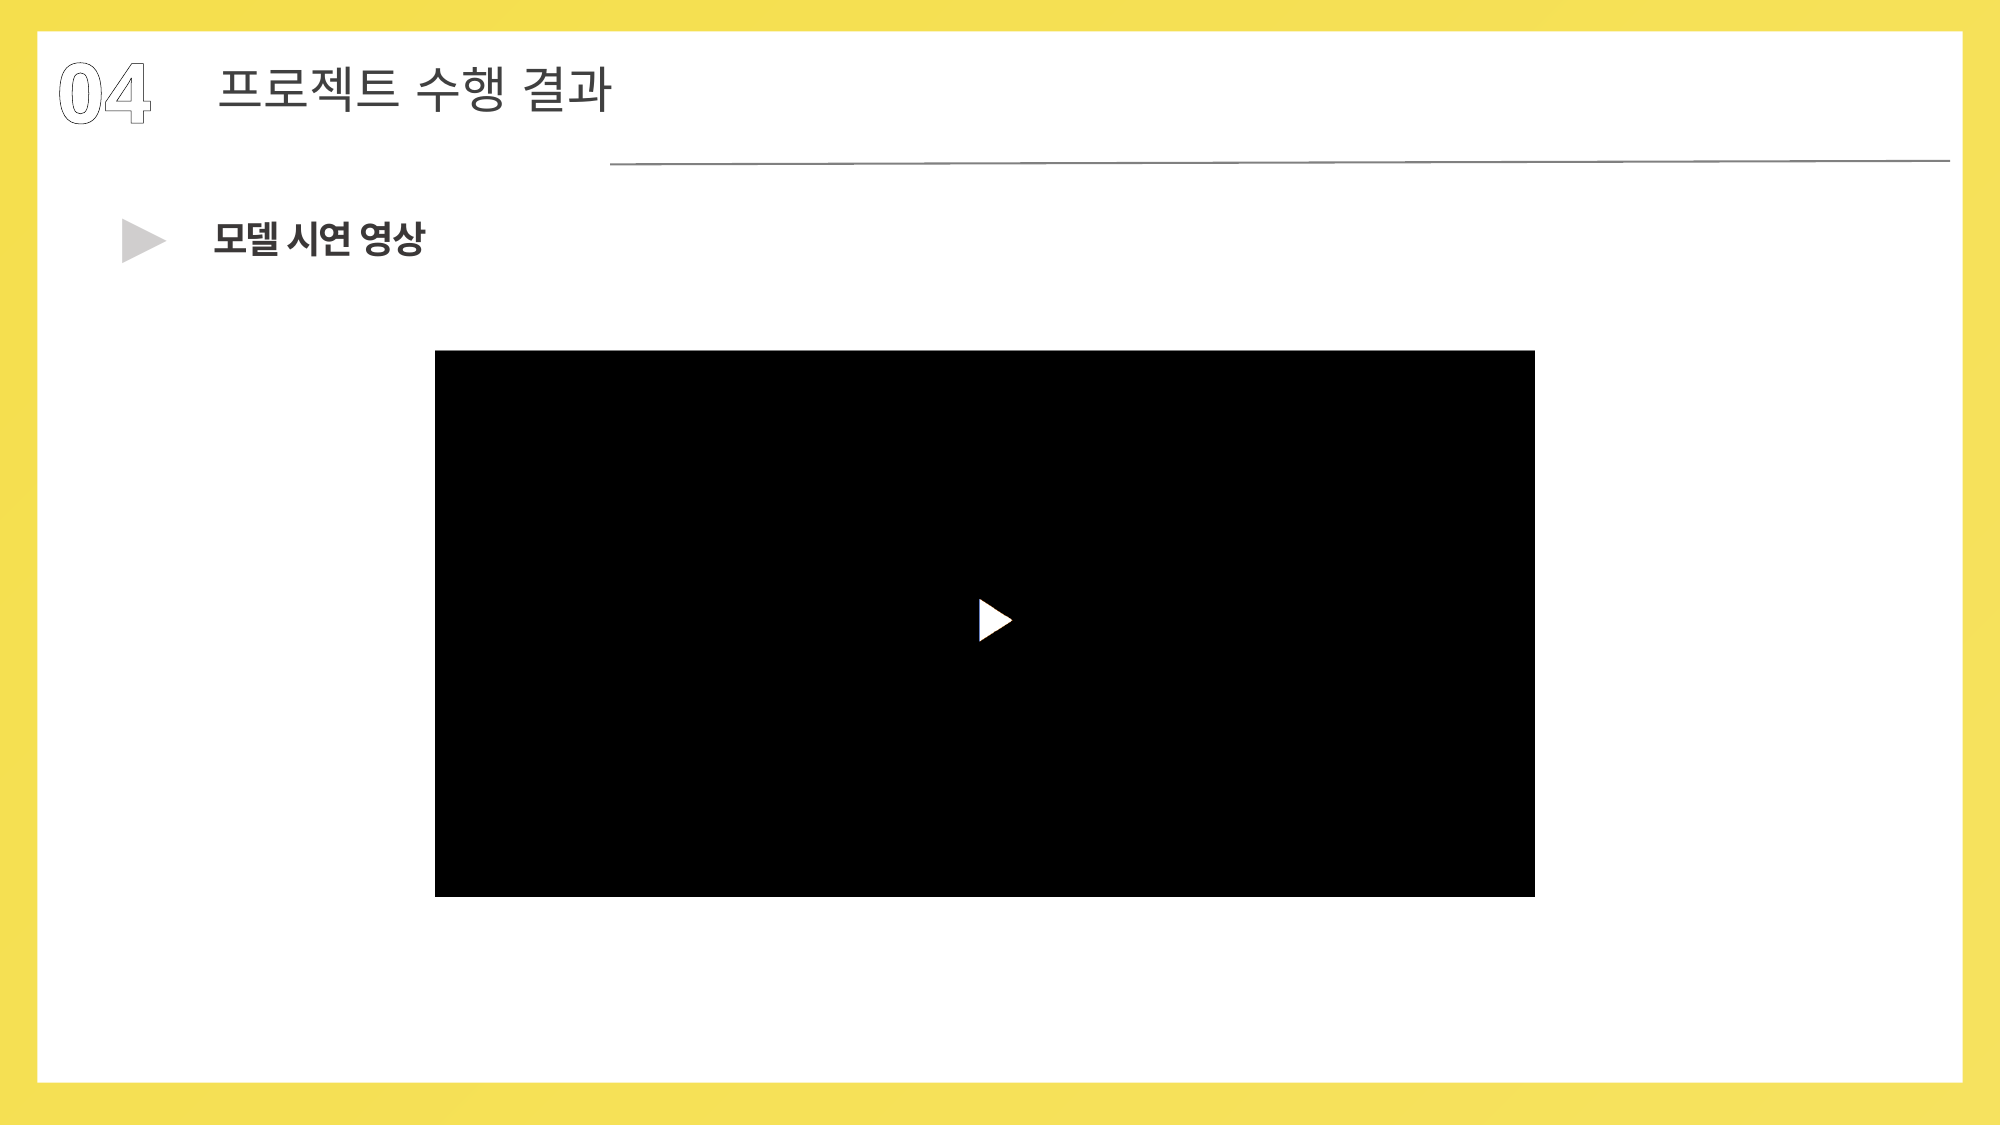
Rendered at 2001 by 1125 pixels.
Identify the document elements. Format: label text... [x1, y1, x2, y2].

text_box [610, 160, 1951, 165]
text_box 프로젝트 수행 결과 [203, 51, 629, 127]
text_box 04 [41, 32, 233, 148]
text_box ▶ [107, 190, 190, 276]
text_box [36, 30, 1964, 1084]
text_box 모델 시연 영상 [198, 208, 1651, 268]
picture [433, 347, 1538, 900]
